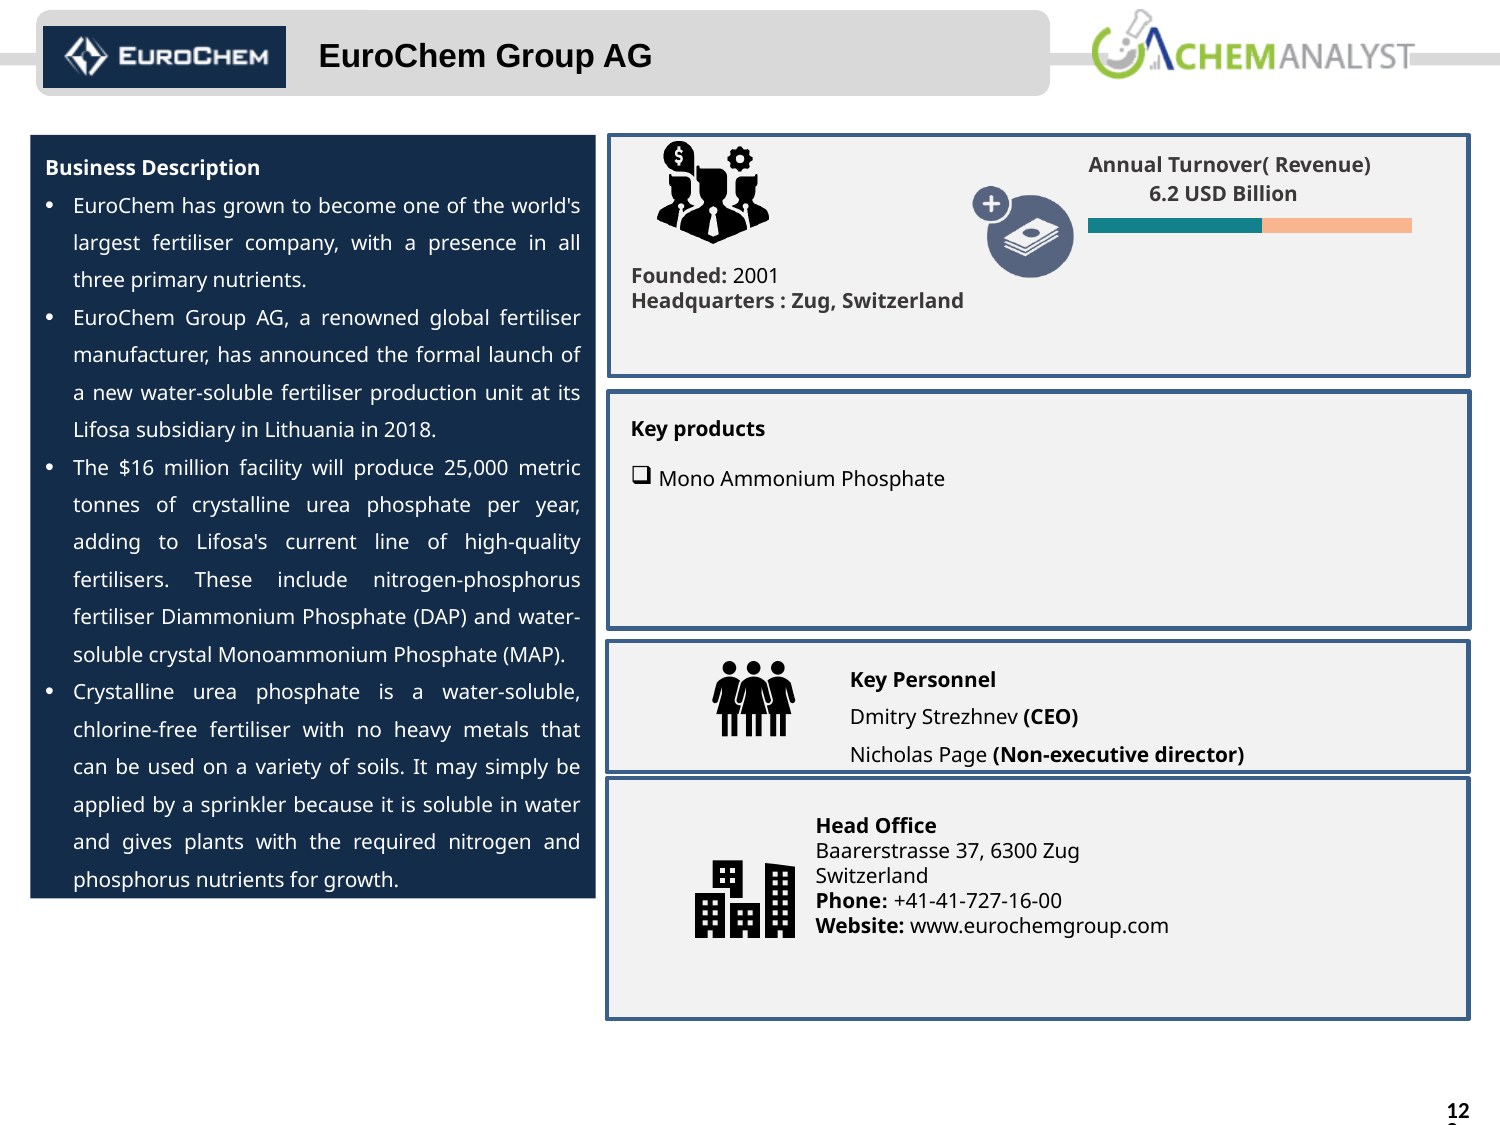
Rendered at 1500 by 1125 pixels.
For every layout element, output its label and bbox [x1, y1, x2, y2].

text_box [30, 134, 1470, 1020]
slide_number [1446, 1099, 1482, 1125]
text_box [318, 34, 1139, 75]
picture [43, 26, 287, 88]
picture [1092, 9, 1425, 96]
